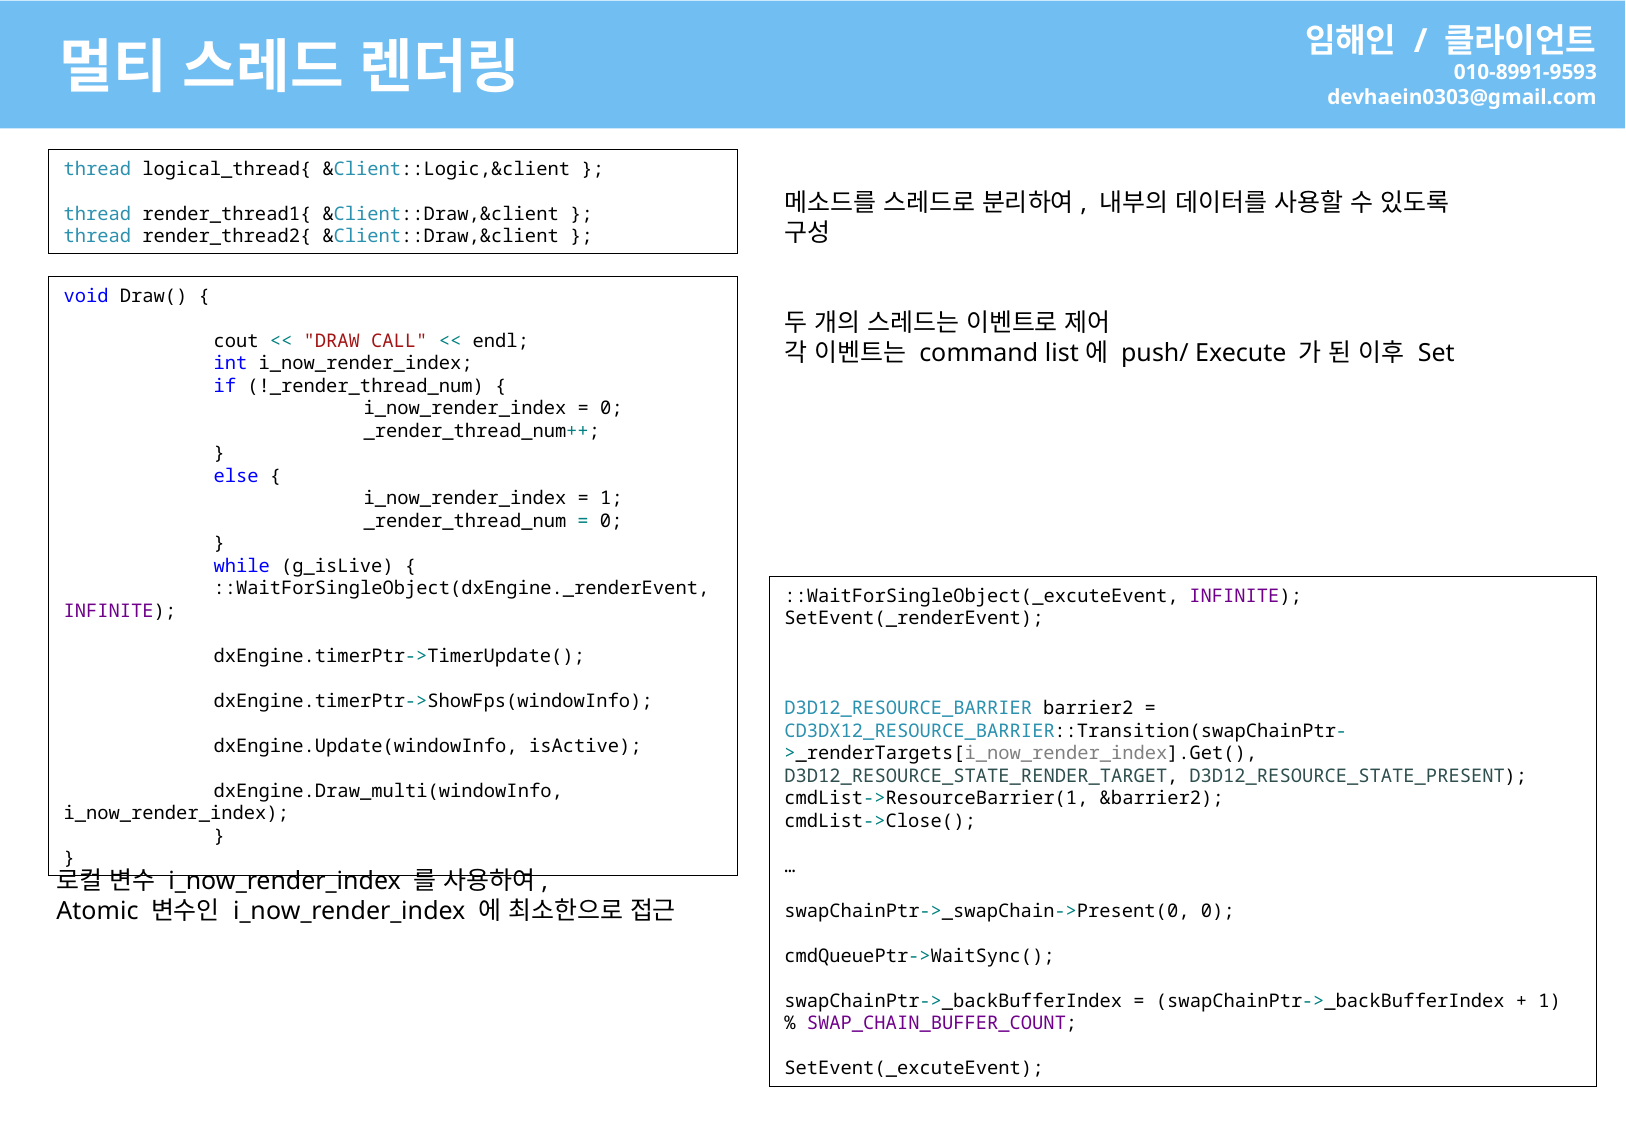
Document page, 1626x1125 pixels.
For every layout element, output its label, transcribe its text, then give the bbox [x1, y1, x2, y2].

text_box 메소드를 스레드로 분리하여, 내부의 데이터를 사용할 수 있도록 구성 [769, 179, 1501, 254]
text_box void Draw() { cout << "DRAW CALL" << endl; int i_now_render_index; if (!_render_thread_num) { i_now_render_index = 0; _render_thread_num++; } else { i_now_render_index = 1; _render_thread_num = 0; } while (g_isLive) { ::WaitForSingleObject(dxEngine._renderEvent, INFINITE); dxEngine.timerPtr->TimerUpdate(); dxEngine.timerPtr->ShowFps(windowInfo); dxEngine.Update(windowInfo, isActive); dxEngine.Draw_multi(windowInfo, i_now_render_index); } } [48, 276, 738, 857]
text_box 두 개의 스레드는 이벤트로 제어 각 이벤트는 command list에 push/ Execute 가 된 이후 Set [769, 298, 1501, 374]
text_box 멀티 스레드 렌더링 [44, 21, 536, 107]
text_box [0, 0, 1625, 129]
text_box 임해인 / 클라이언트 010-8991-9593 devhaein0303@gmail.com [1290, 11, 1612, 116]
text_box thread logical_thread{ &Client::Logic,&client }; thread render_thread1{ &Client::Draw,&client }; thread render_thread2{ &Client::Draw,&client }; [48, 149, 738, 254]
text_box ::WaitForSingleObject(_excuteEvent, INFINITE); SetEvent(_renderEvent); D3D12_RESOURCE_BARRIER barrier2 = CD3DX12_RESOURCE_BARRIER::Transition(swapChainPtr->_renderTargets[i_now_render_index].Get(), D3D12_RESOURCE_STATE_RENDER_TARGET, D3D12_RESOURCE_STATE_PRESENT); cmdList->ResourceBarrier(1, &barrier2); cmdList->Close(); … swapChainPtr->_swapChain->Present(0, 0); cmdQueuePtr->WaitSync(); swapChainPtr->_backBufferIndex = (swapChainPtr->_backBufferIndex + 1) % SWAP_CHAIN_BUFFER_COUNT; SetEvent(_excuteEvent); [769, 576, 1597, 1087]
text_box 로컬 변수 i_now_render_index 를 사용하여, Atomic 변수인 i_now_render_index 에 최소한으로 접근 [41, 857, 745, 932]
